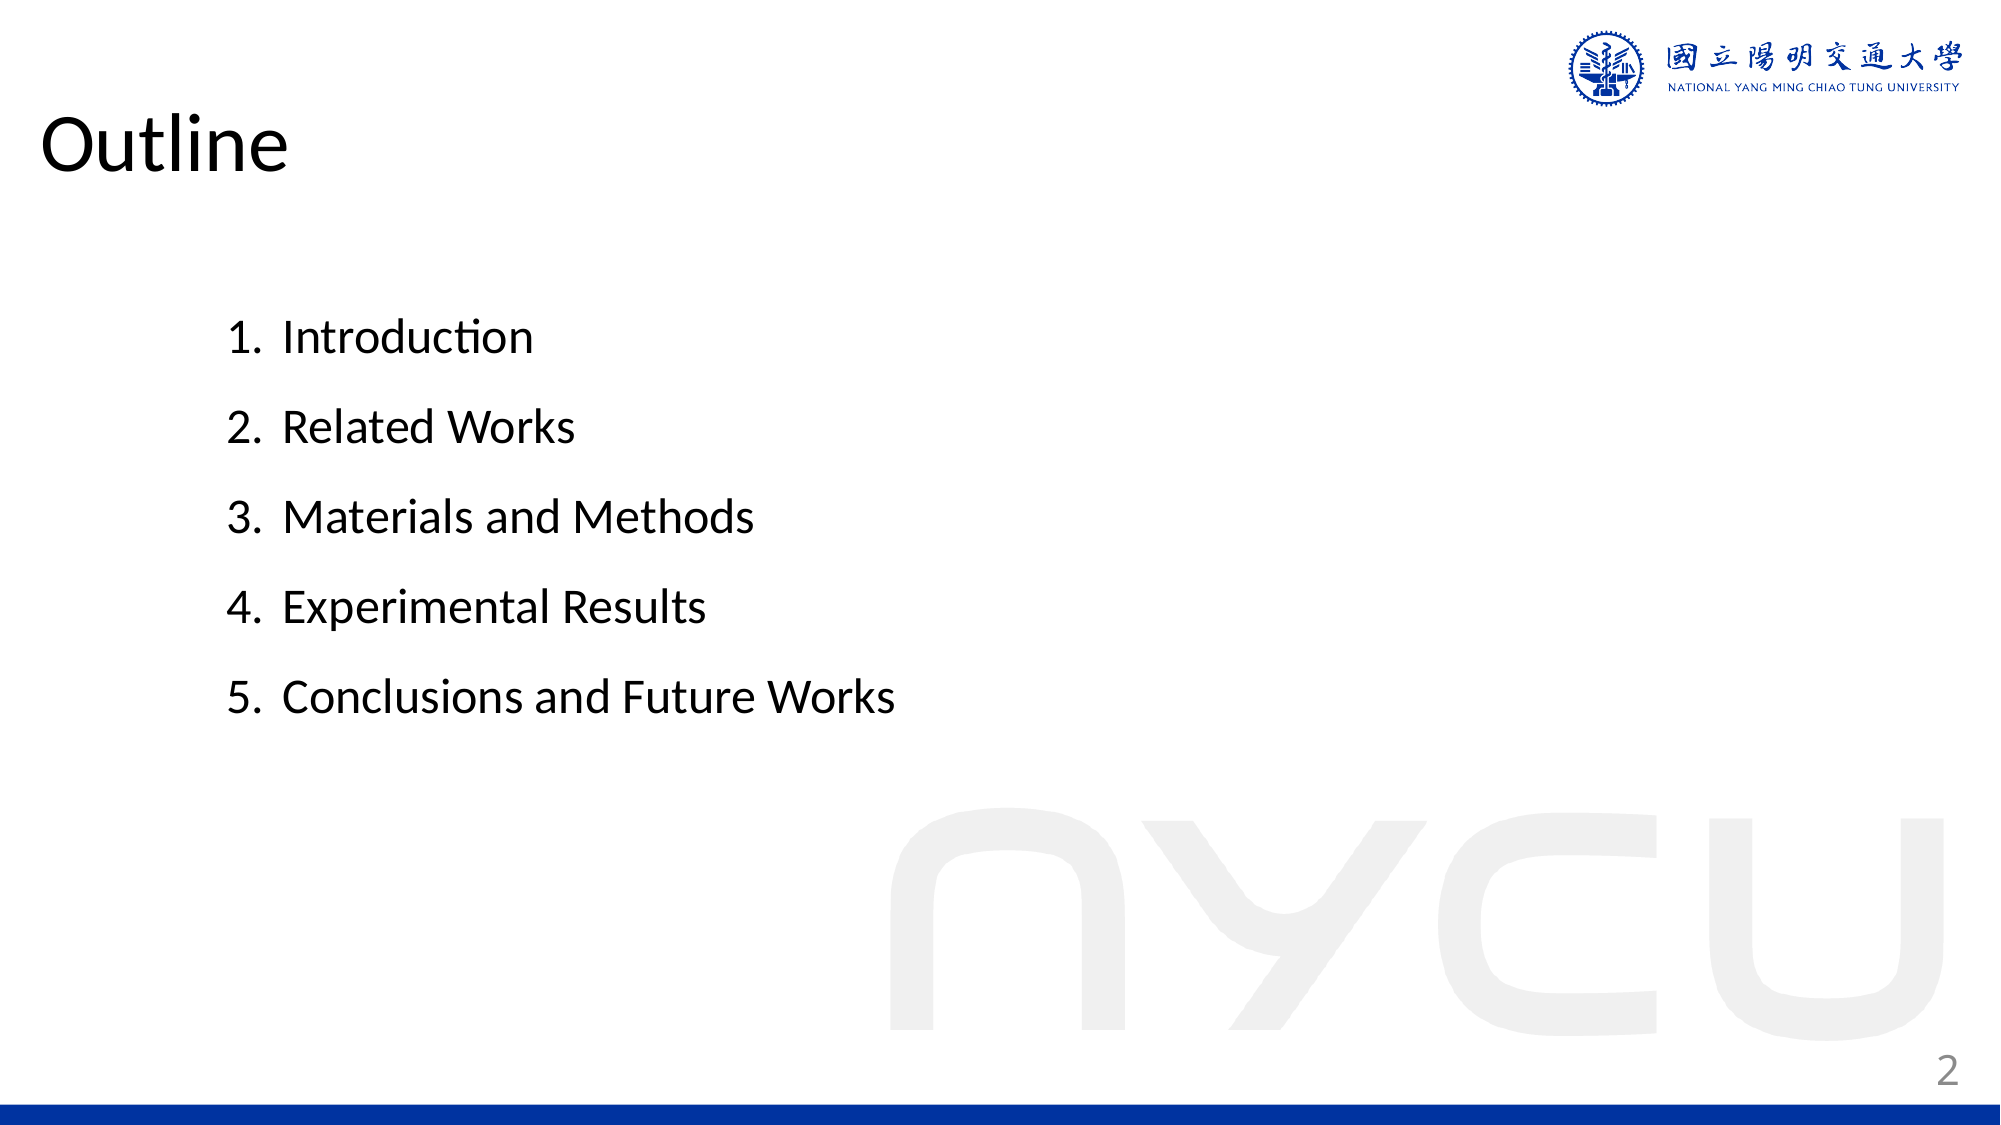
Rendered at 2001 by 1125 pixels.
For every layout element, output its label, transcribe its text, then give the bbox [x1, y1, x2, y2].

picture [773, 691, 2000, 1125]
picture [1530, 0, 2000, 145]
text_box [0, 1104, 773, 1125]
text_box Outline [25, 80, 306, 196]
text_box Introduction Related Works Materials and Methods Experimental Results Conclusions and Future Works [211, 266, 1787, 776]
